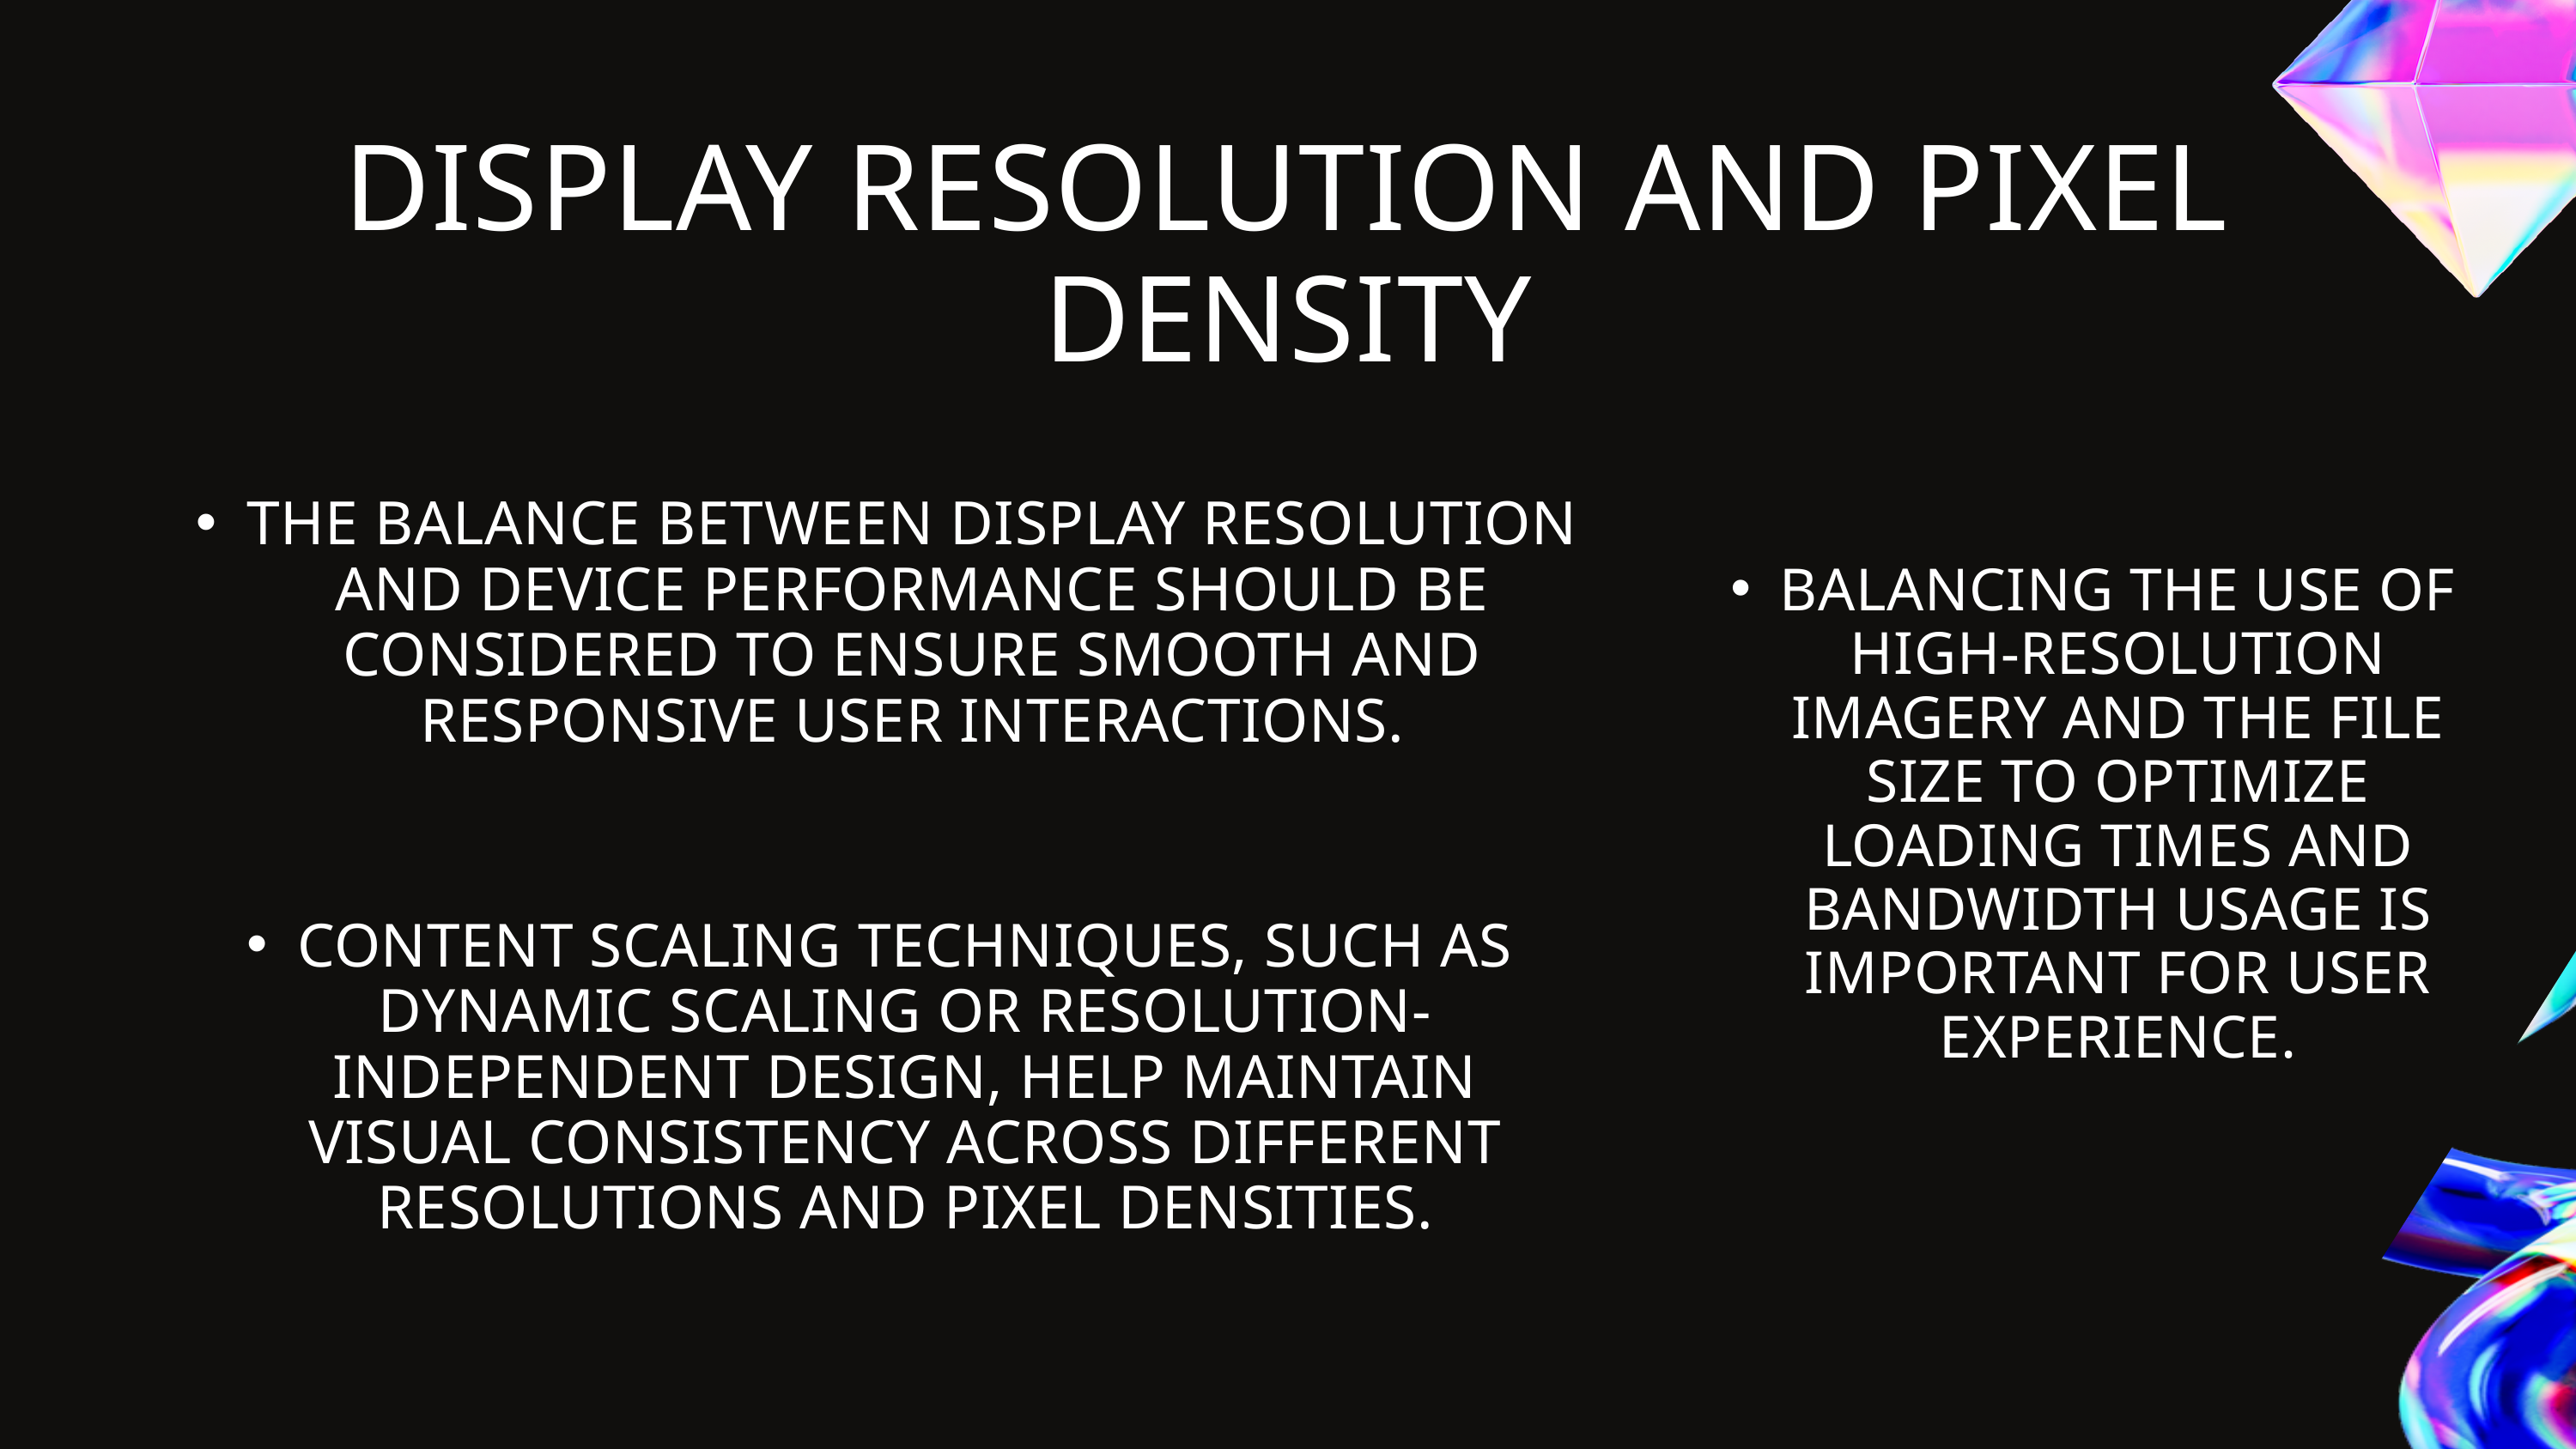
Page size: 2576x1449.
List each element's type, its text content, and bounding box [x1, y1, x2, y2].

text_box DISPLAY RESOLUTION AND PIXEL DENSITY [216, 124, 2360, 385]
text_box BALANCING THE USE OF HIGH-RESOLUTION IMAGERY AND THE FILE SIZE TO OPTIMIZE LOADING TIMES AND BANDWIDTH USAGE IS IMPORTANT FOR USER EXPERIENCE. [1647, 558, 2491, 1134]
text_box [2261, 950, 2576, 1449]
text_box CONTENT SCALING TECHNIQUES, SUCH AS DYNAMIC SCALING OR RESOLUTION-INDEPENDENT DESIGN, HELP MAINTAIN VISUAL CONSISTENCY ACROSS DIFFERENT RESOLUTIONS AND PIXEL DENSITIES. [144, 913, 1565, 1307]
text_box THE BALANCE BETWEEN DISPLAY RESOLUTION AND DEVICE PERFORMANCE SHOULD BE CONSIDERED TO ENSURE SMOOTH AND RESPONSIVE USER INTERACTIONS. [144, 491, 1580, 820]
text_box [2269, 0, 2576, 298]
